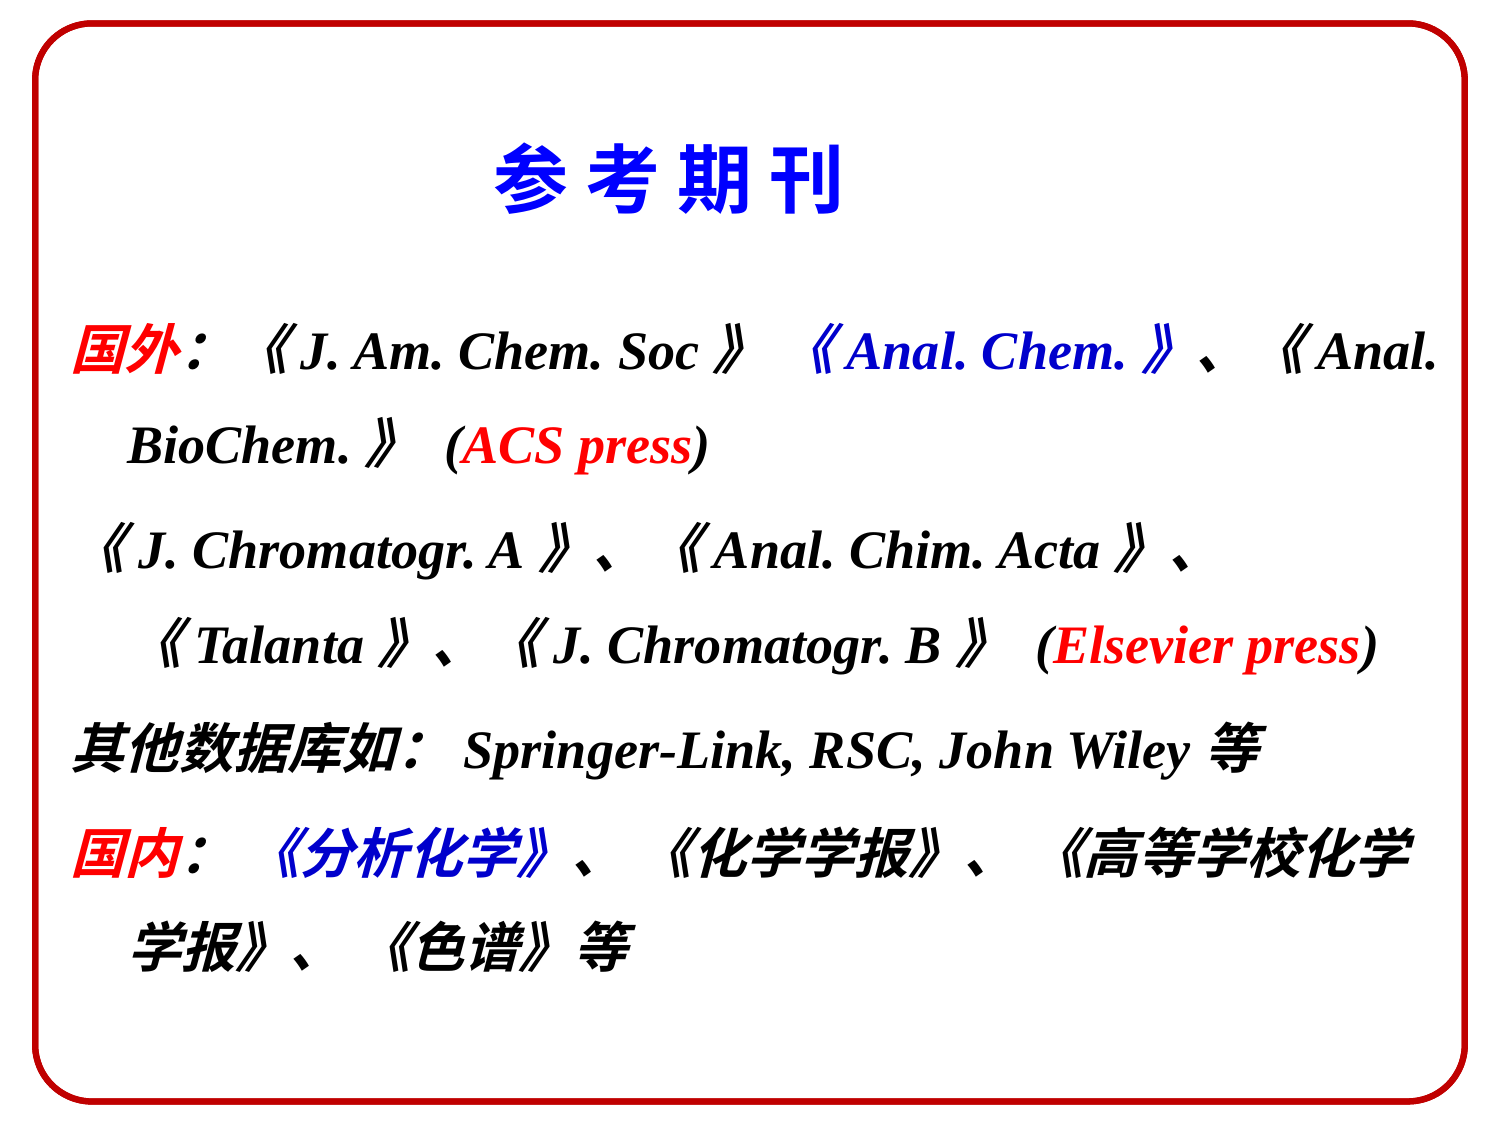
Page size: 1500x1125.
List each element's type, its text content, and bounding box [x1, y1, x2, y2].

text_box 国外：《J. Am. Chem. Soc》 《Anal. Chem.》、《Anal. BioChem.》 (ACS press) 《J. Chromatogr. A》、《Anal. Chim. Acta》、《Talanta》、《J. Chromatogr. B》 (Elsevier press) 其他数据库如：Springer-Link, RSC, John Wiley等 国内： 《分析化学》、 《化学学报》、 《高等学校化学学报》、 《色谱》等 [64, 278, 1459, 1000]
text_box 参 考 期 刊 [478, 125, 1044, 233]
